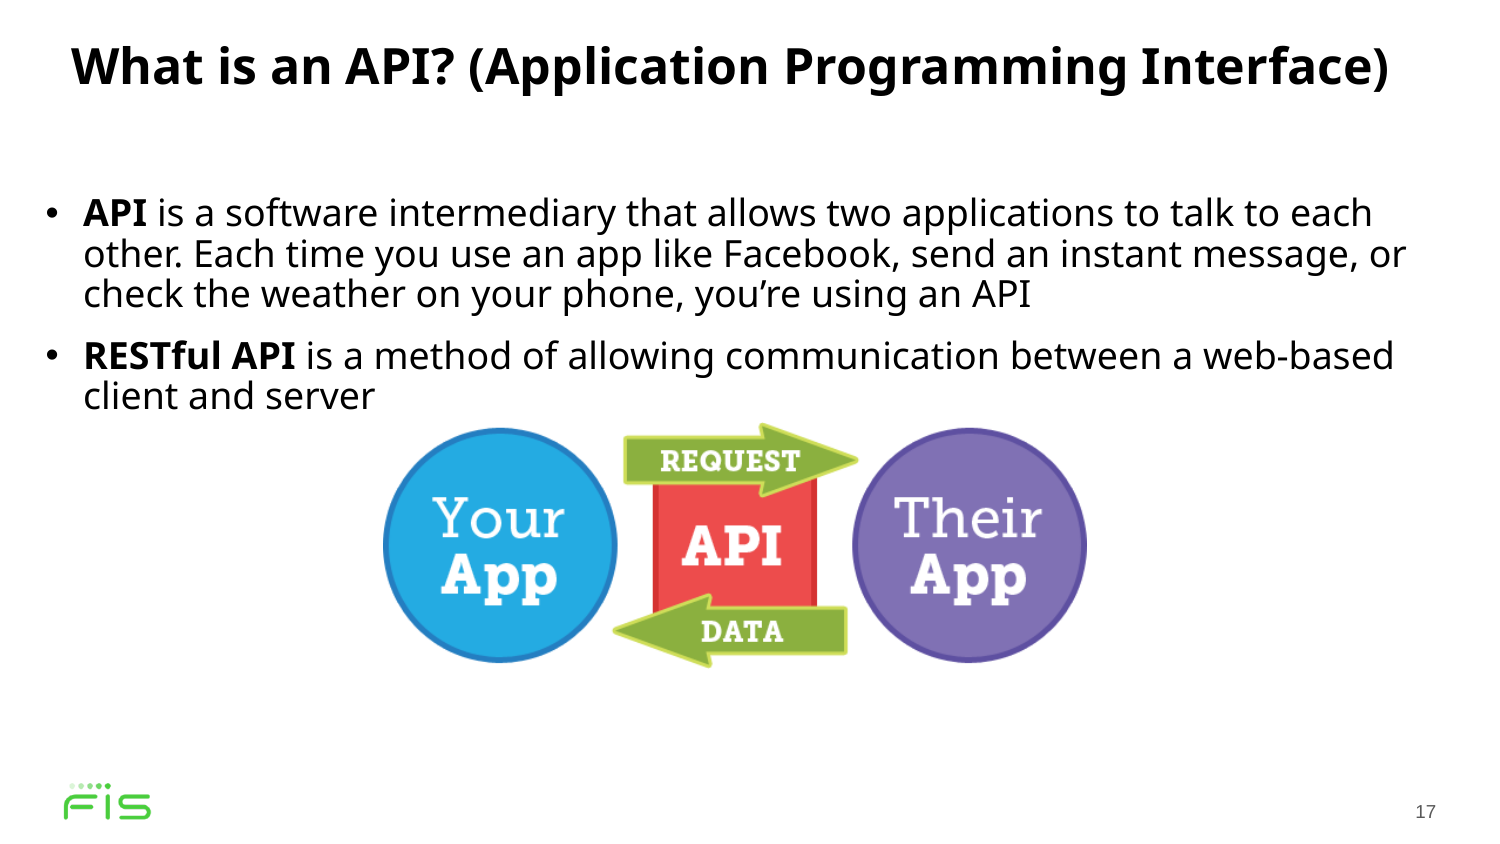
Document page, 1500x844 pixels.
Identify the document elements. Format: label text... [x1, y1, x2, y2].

text_box API is a software intermediary that allows two applications to talk to each other. Each time you use an app like Facebook, send an instant message, or check the weather on your phone, you’re using an API RESTful API is a method of allowing communication between a web-based client and server [30, 121, 1496, 821]
text_box What is an API? (Application Programming Interface) [56, 33, 1452, 121]
picture [383, 422, 1088, 670]
slide_number 17 [1359, 800, 1437, 823]
